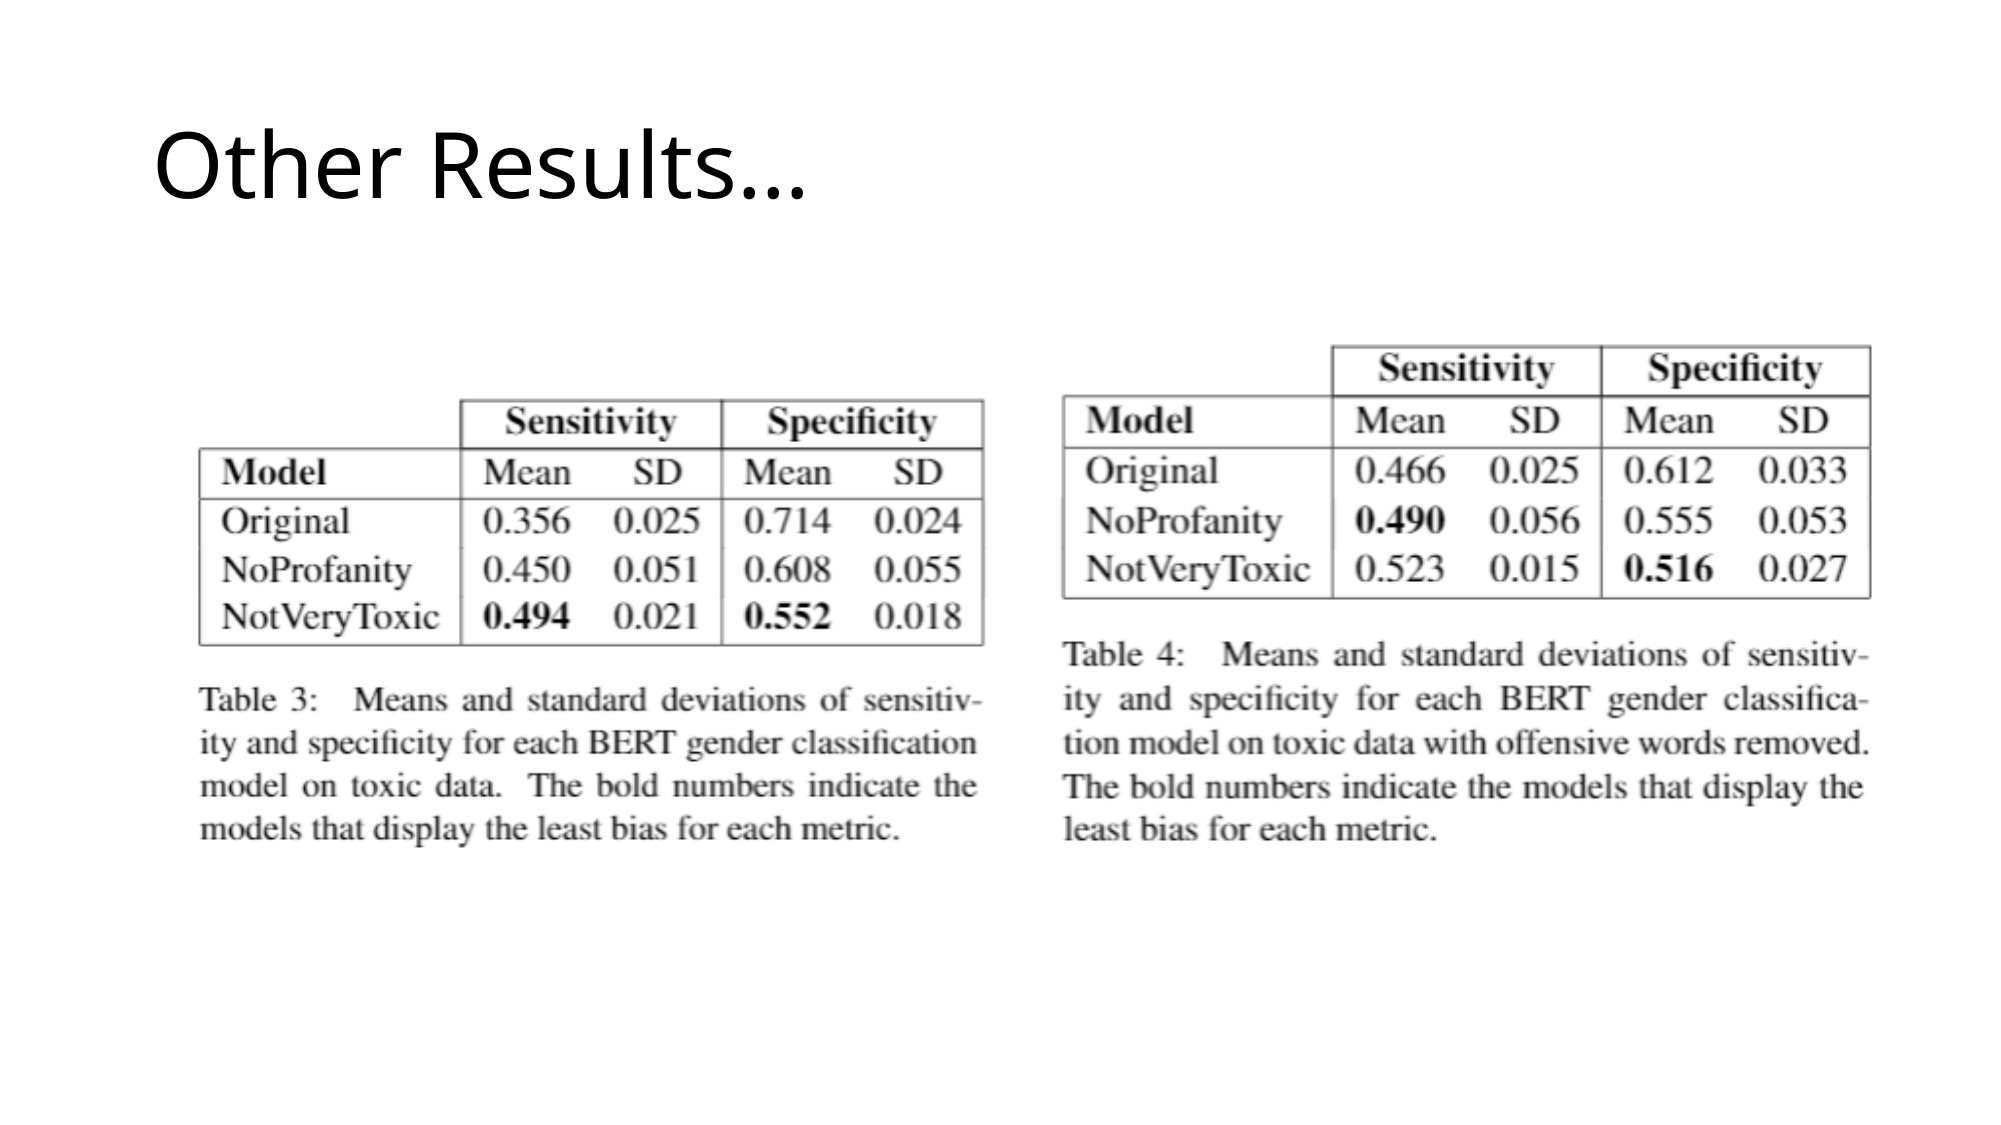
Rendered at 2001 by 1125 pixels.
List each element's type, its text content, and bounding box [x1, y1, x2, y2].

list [158, 362, 1000, 920]
title Other Results… [137, 59, 1863, 278]
picture [1024, 307, 1892, 882]
